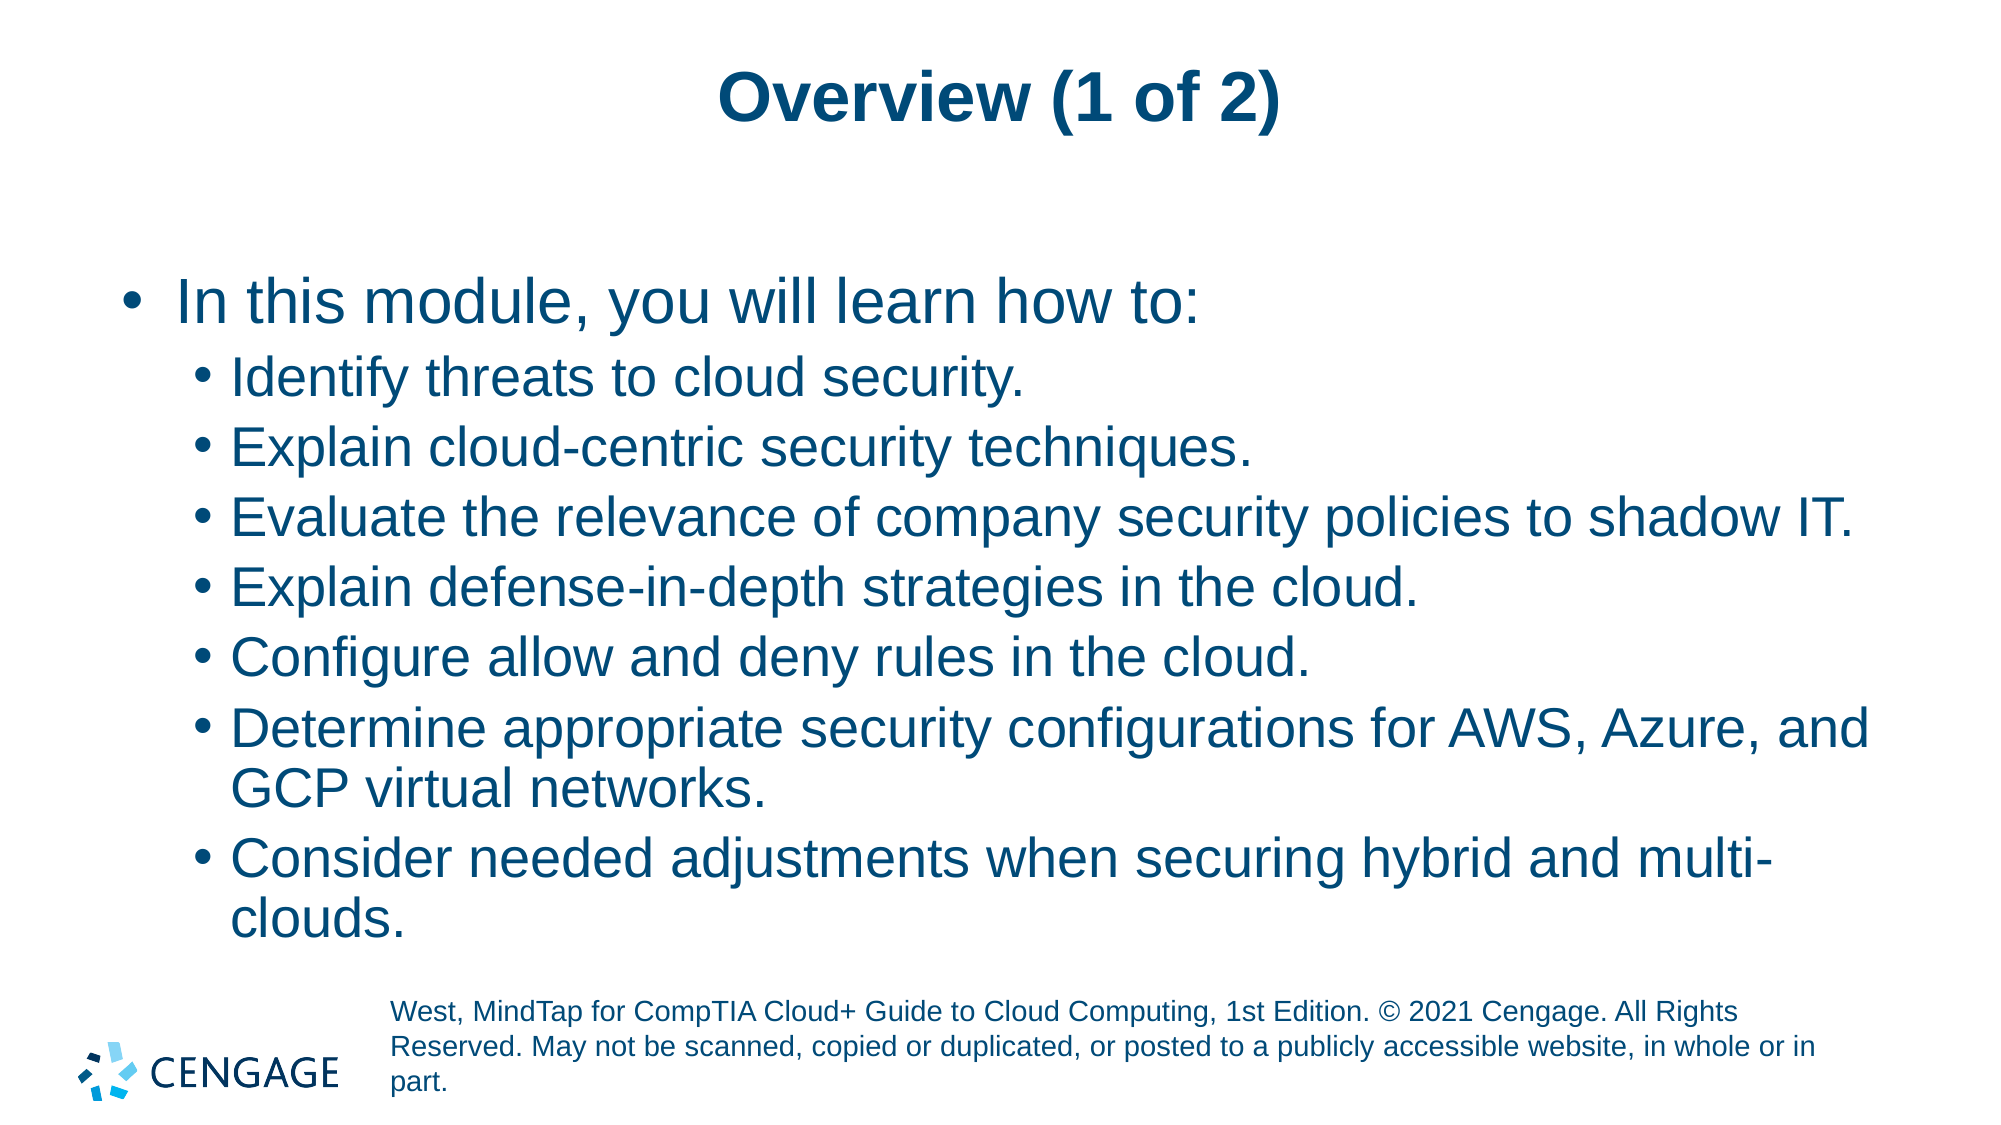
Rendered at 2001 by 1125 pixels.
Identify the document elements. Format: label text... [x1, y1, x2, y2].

title Overview (1 of 2) [137, 59, 1863, 171]
picture [78, 1042, 338, 1101]
list In this module, you will learn how to: Identify threats to cloud security. Explain cloud-centric security techniques. Evaluate the relevance of company security policies to shadow IT. Explain defense-in-depth strategies in the cloud. Configure allow and deny rules in the cloud. Determine appropriate security configurations for AWS, Azure, and GCP virtual networks. Consider needed adjustments when securing hybrid and multi-clouds. [121, 268, 1880, 990]
